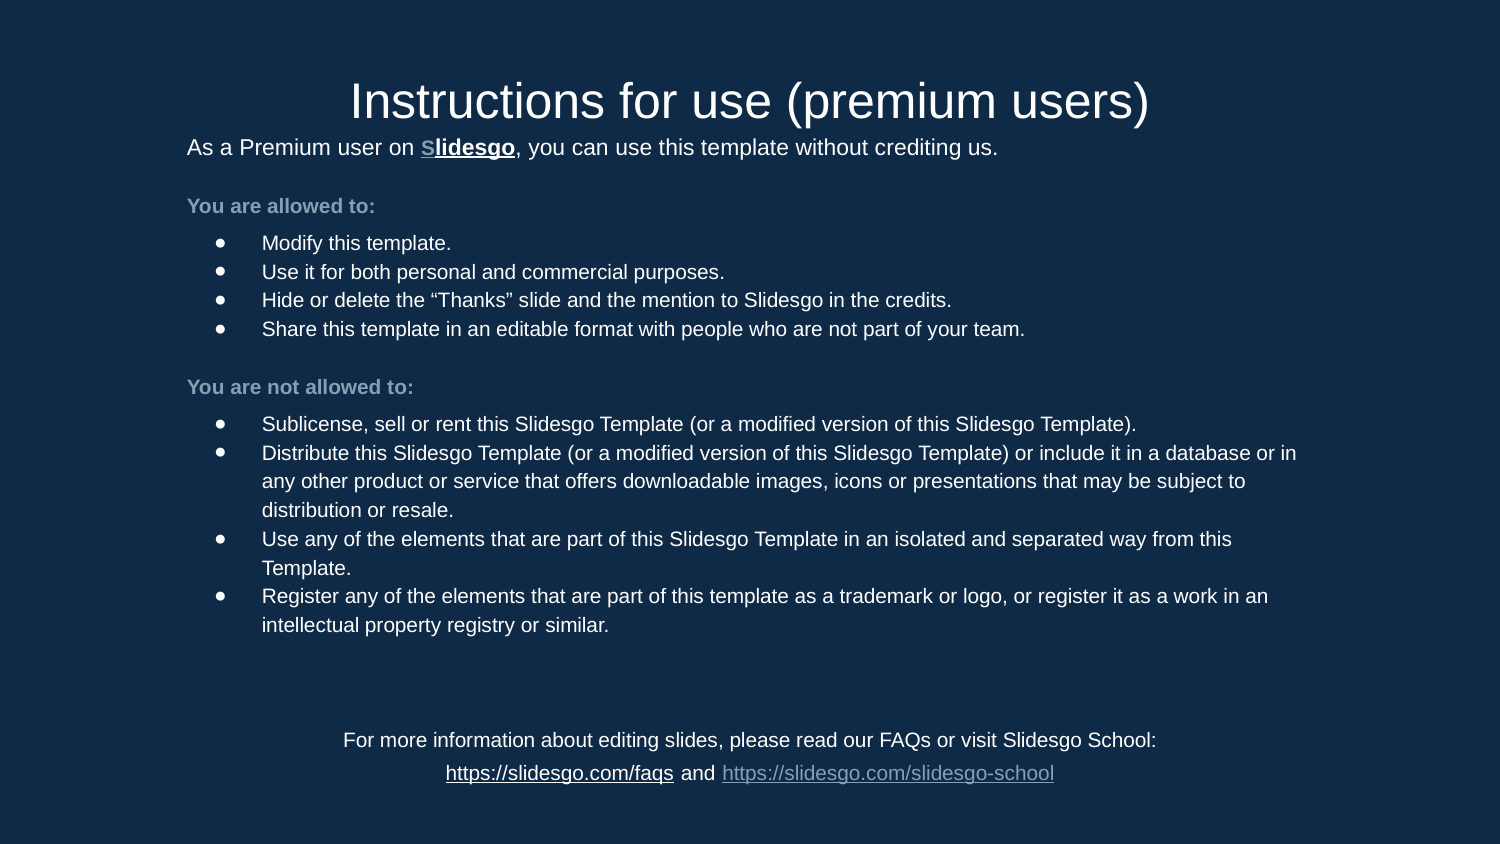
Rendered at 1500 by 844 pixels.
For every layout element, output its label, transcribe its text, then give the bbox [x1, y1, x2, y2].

title Instructions for use (premium users) [171, 53, 1328, 113]
list As a Premium user on Slidesgo, you can use this template without crediting us. You are allowed to: Modify this template. Use it for both personal and commercial purposes. Hide or delete the “Thanks” slide and the mention to Slidesgo in the credits. Share this template in an editable format with people who are not part of your team. You are not allowed to: Sublicense, sell or rent this Slidesgo Template (or a modified version of this Slidesgo Template). Distribute this Slidesgo Template (or a modified version of this Slidesgo Template) or include it in a database or in any other product or service that offers downloadable images, icons or presentations that may be subject to distribution or resale. Use any of the elements that are part of this Slidesgo Template in an isolated and separated way from this Template. Register any of the elements that are part of this template as a trademark or logo, or register it as a work in an intellectual property registry or similar. [171, 113, 1328, 186]
list For more information about editing slides, please read our FAQs or visit Slidesgo School: https://slidesgo.com/faqs and https://slidesgo.com/slidesgo-school [171, 707, 1328, 780]
